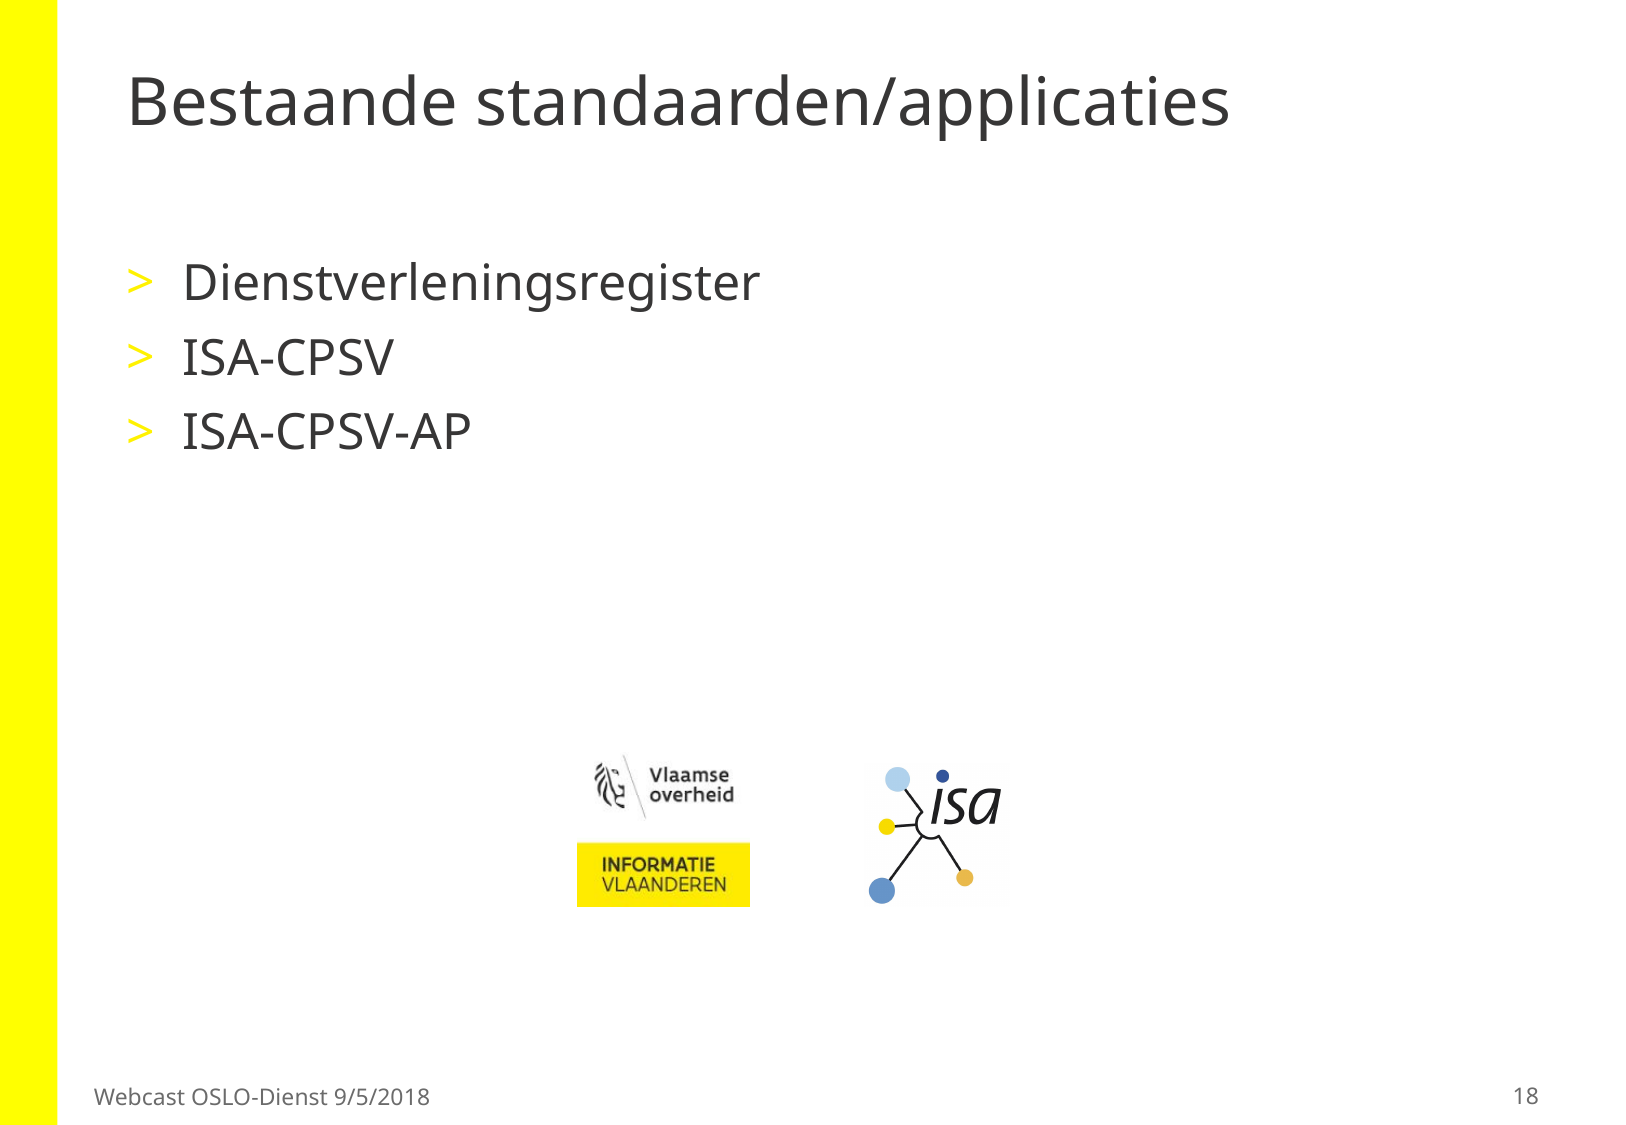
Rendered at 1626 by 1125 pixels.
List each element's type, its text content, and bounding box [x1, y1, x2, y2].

footer Webcast OSLO-Dienst 9/5/2018 [78, 1083, 1077, 1113]
picture [577, 735, 750, 907]
slide_number 18 [1424, 1075, 1548, 1120]
list Dienstverleningsregister ISA-CPSV ISA-CPSV-AP [111, 243, 1514, 1063]
picture [864, 763, 1010, 907]
title Bestaande standaarden/applicaties [111, 59, 1514, 222]
